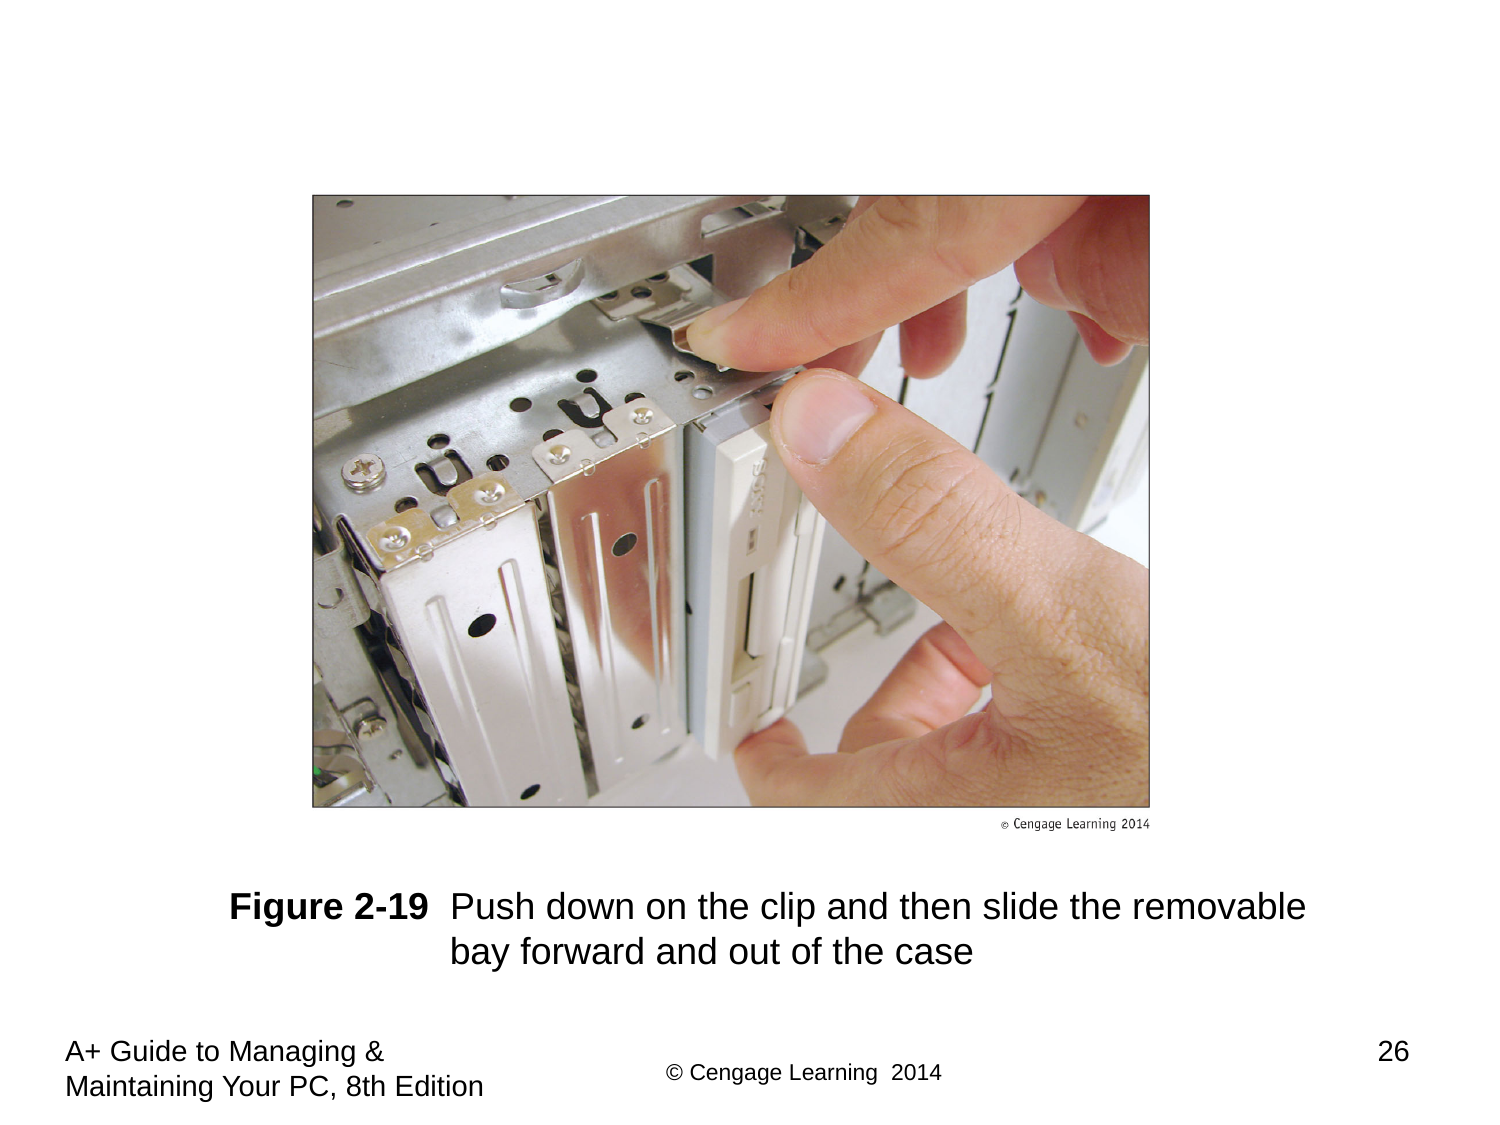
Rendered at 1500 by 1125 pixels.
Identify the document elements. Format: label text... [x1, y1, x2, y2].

footer A+ Guide to Managing & Maintaining Your PC, 8th Edition [49, 1024, 551, 1104]
slide_number 26 [1074, 1024, 1426, 1103]
text_box Figure 2-19 Push down on the clip and then slide the removable bay forward and out of the case [214, 874, 1322, 980]
picture [312, 187, 1151, 831]
